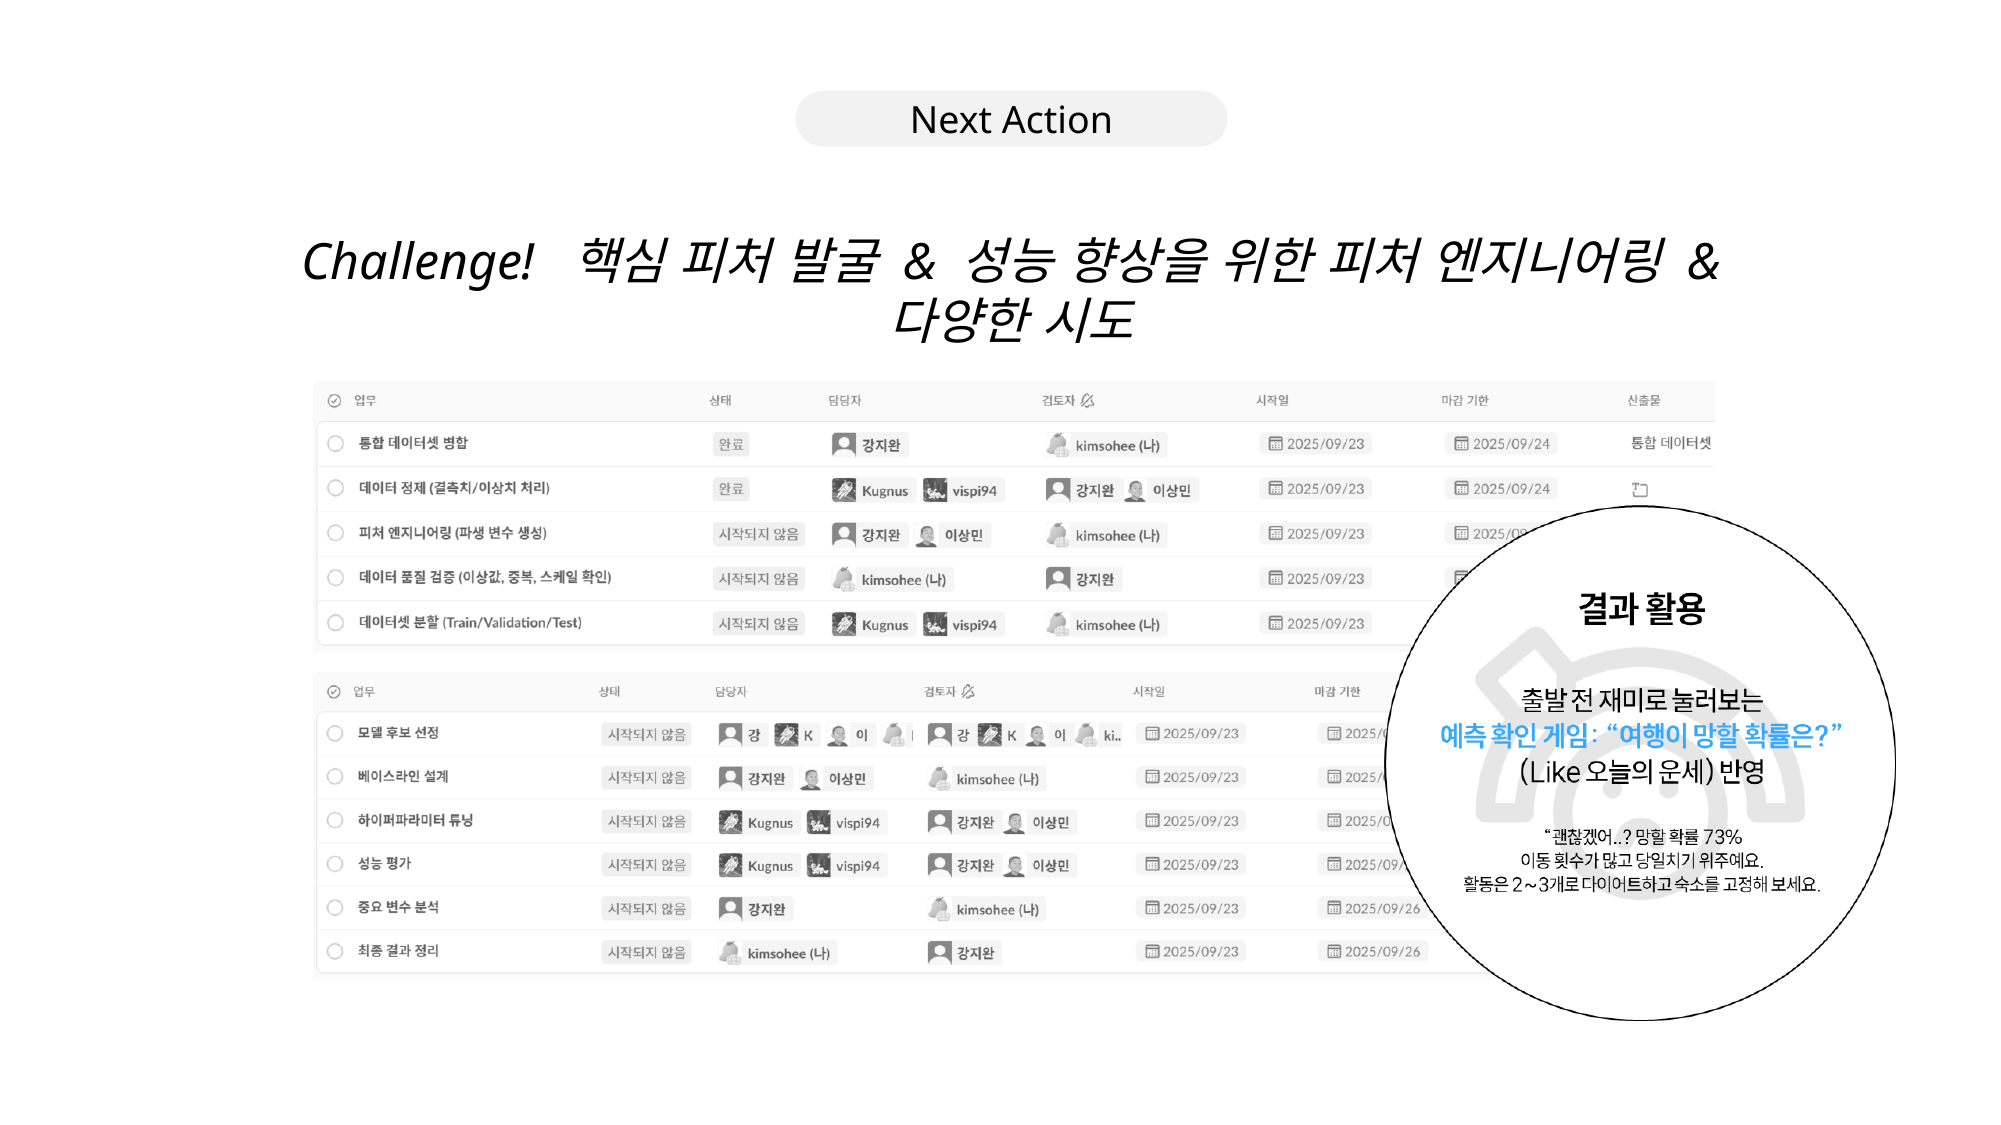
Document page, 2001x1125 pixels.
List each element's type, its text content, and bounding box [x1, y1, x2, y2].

picture [1384, 505, 1896, 1021]
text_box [307, 373, 1716, 979]
text_box Challenge! 핵심 피처 발굴 & 성능 향상을 위한 피처 엔지니어링 & 다양한 시도 [275, 222, 1748, 358]
text_box Next Action [793, 89, 1230, 149]
